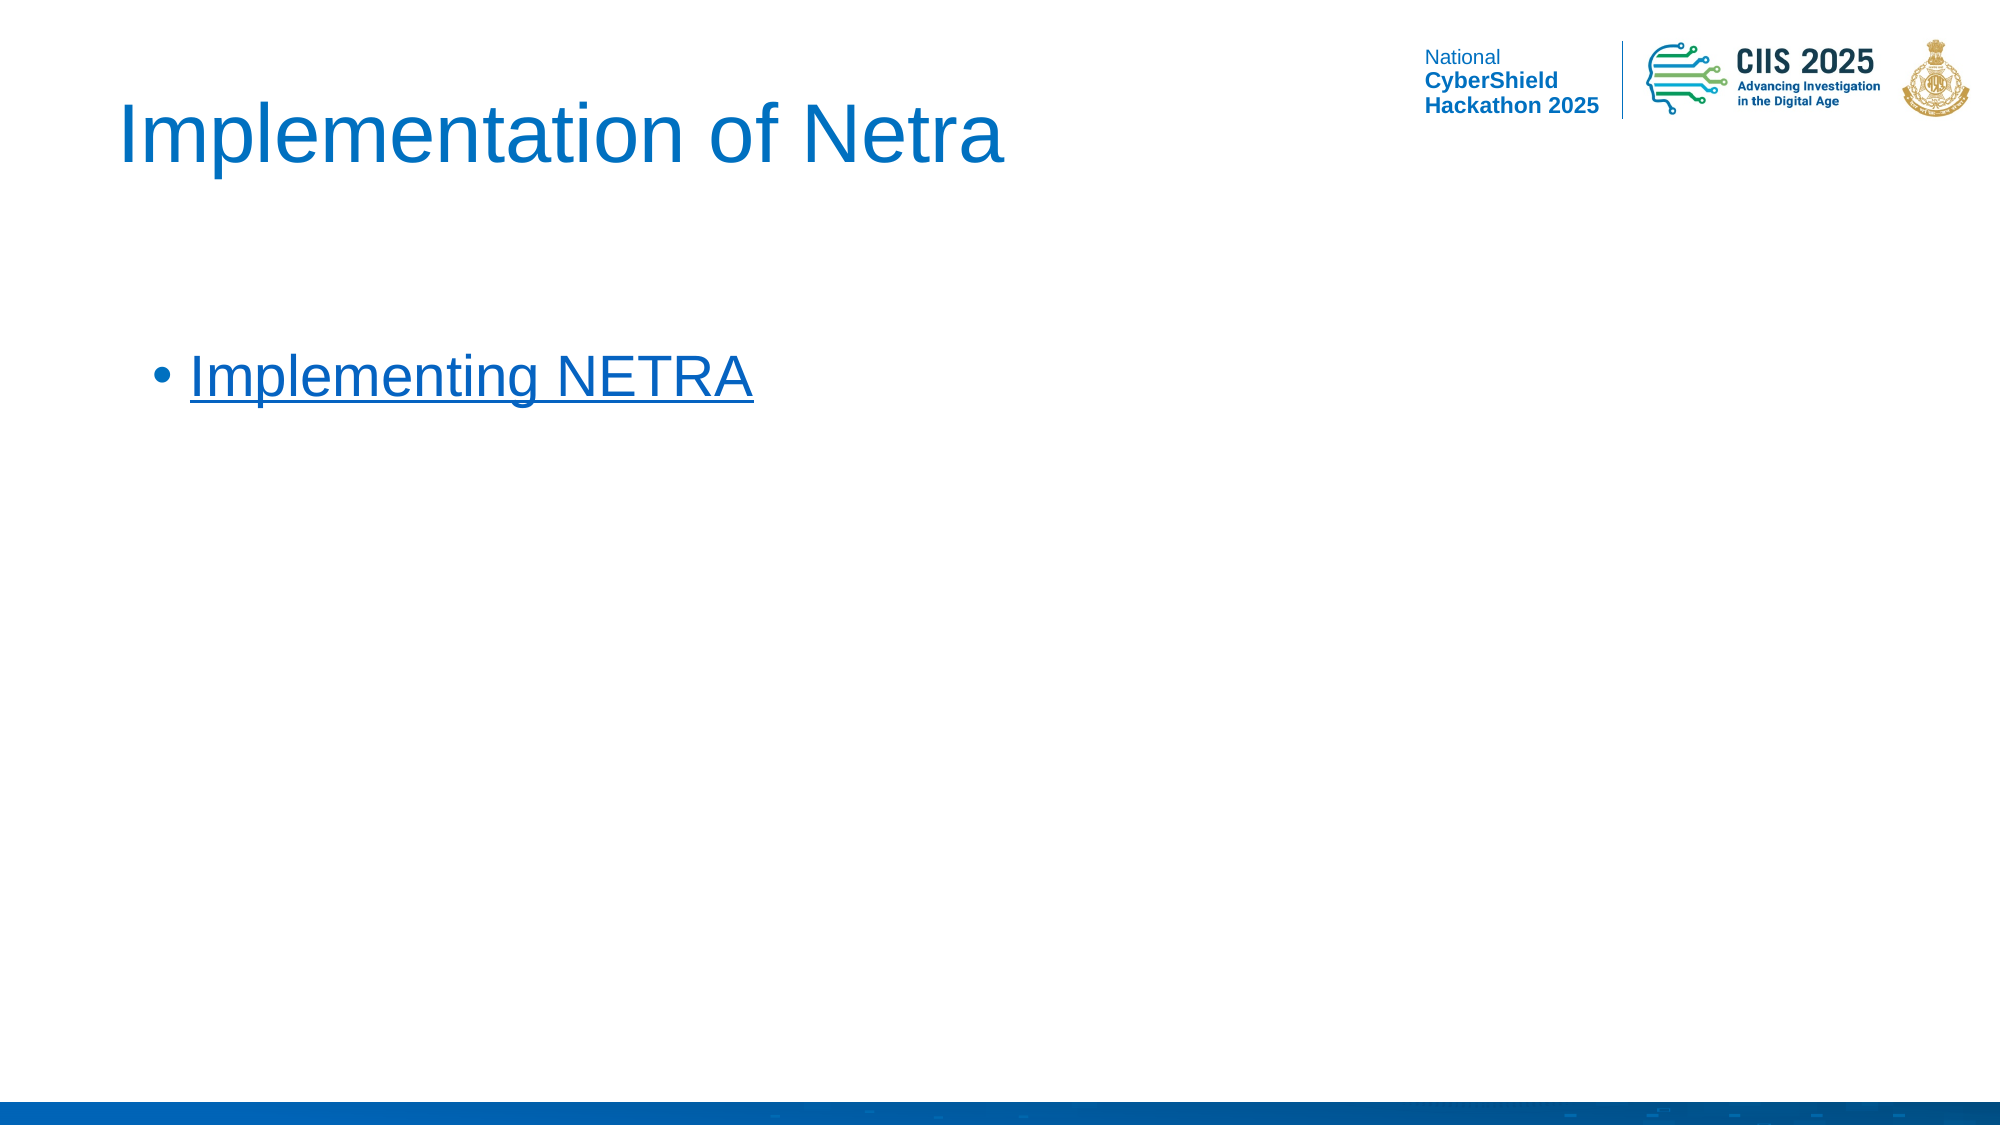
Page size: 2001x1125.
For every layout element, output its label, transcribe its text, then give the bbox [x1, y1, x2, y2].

title Implementation of Netra [101, 72, 1155, 199]
list Implementing NETRA [137, 338, 1863, 1053]
picture [0, 1102, 2000, 1125]
picture [1634, 29, 1981, 124]
